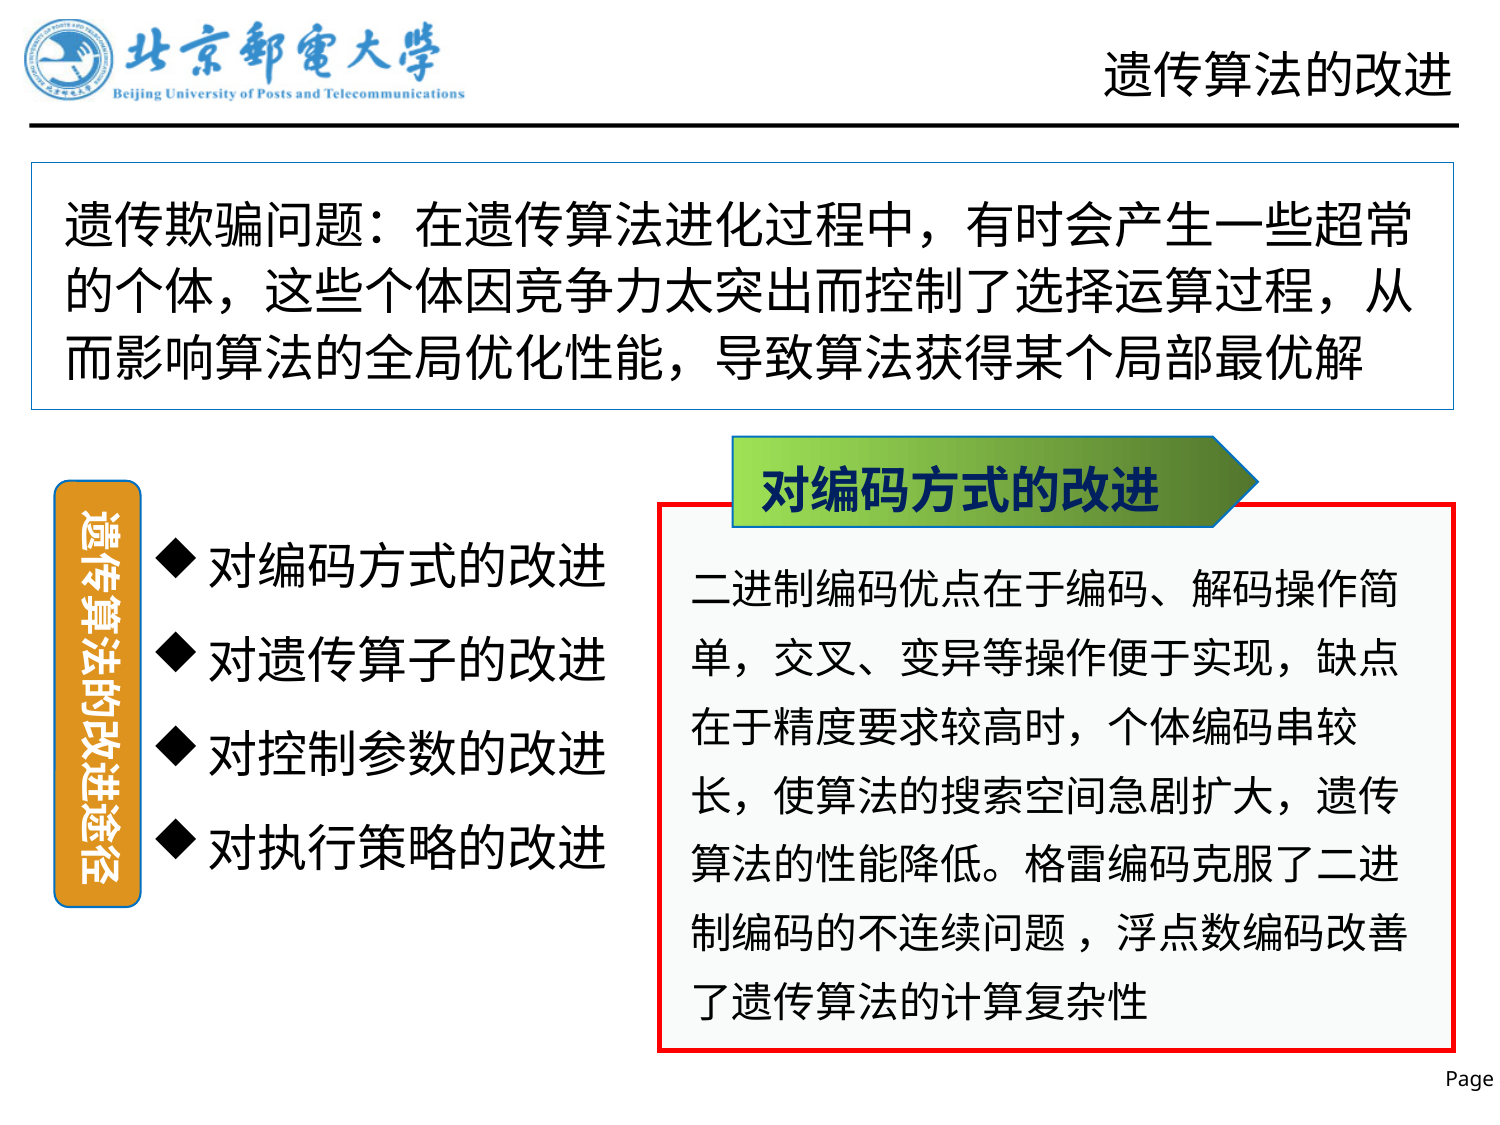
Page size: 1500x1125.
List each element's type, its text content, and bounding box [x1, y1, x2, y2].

text_box 对编码方式的改进 对遗传算子的改进 对控制参数的改进 对执行策略的改进 [142, 493, 654, 884]
title 遗传算法的改进 [643, 16, 1469, 130]
text_box 遗传算法的改进途径 [54, 495, 135, 907]
text_box [31, 162, 1454, 410]
text_box [658, 504, 1454, 1051]
picture [23, 19, 467, 102]
text_box 遗传欺骗问题：在遗传算法进化过程中，有时会产生一些超常的个体，这些个体因竞争力太突出而控制了选择运算过程，从而影响算法的全局优化性能，导致算法获得某个局部最优解 [50, 179, 1434, 394]
text_box 二进制编码优点在于编码、解码操作简单，交叉、变异等操作便于实现，缺点在于精度要求较高时，个体编码串较长，使算法的搜索空间急剧扩大，遗传算法的性能降低。格雷编码克服了二进制编码的不连续问题 ，浮点数编码改善了遗传算法的计算复杂性 [675, 537, 1434, 1033]
text_box [53, 479, 142, 906]
text_box 对编码方式的改进 [746, 451, 1184, 527]
text_box [731, 435, 1260, 528]
